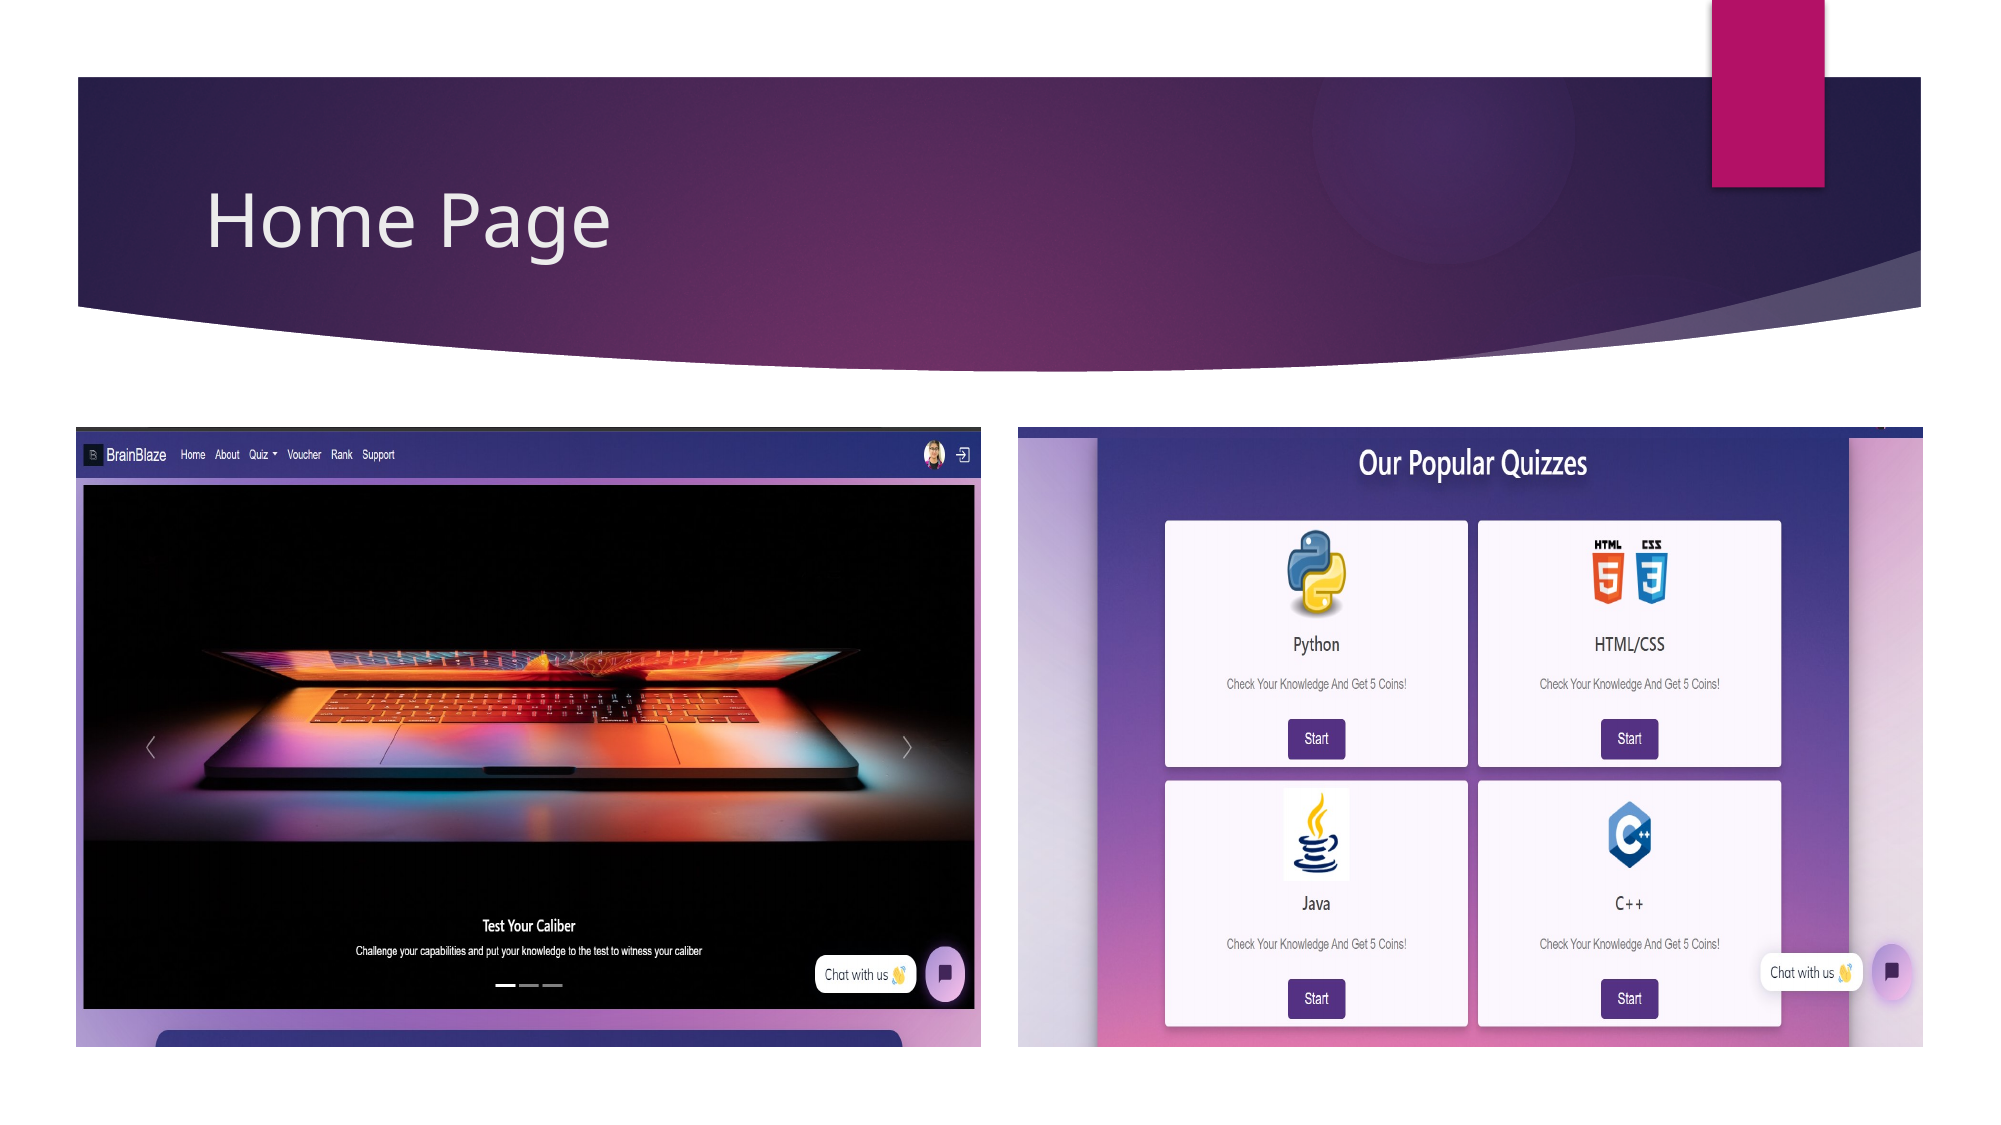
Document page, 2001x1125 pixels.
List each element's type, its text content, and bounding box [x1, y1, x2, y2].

title Home Page [189, 159, 1627, 276]
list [1018, 426, 1924, 1048]
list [76, 426, 982, 1048]
